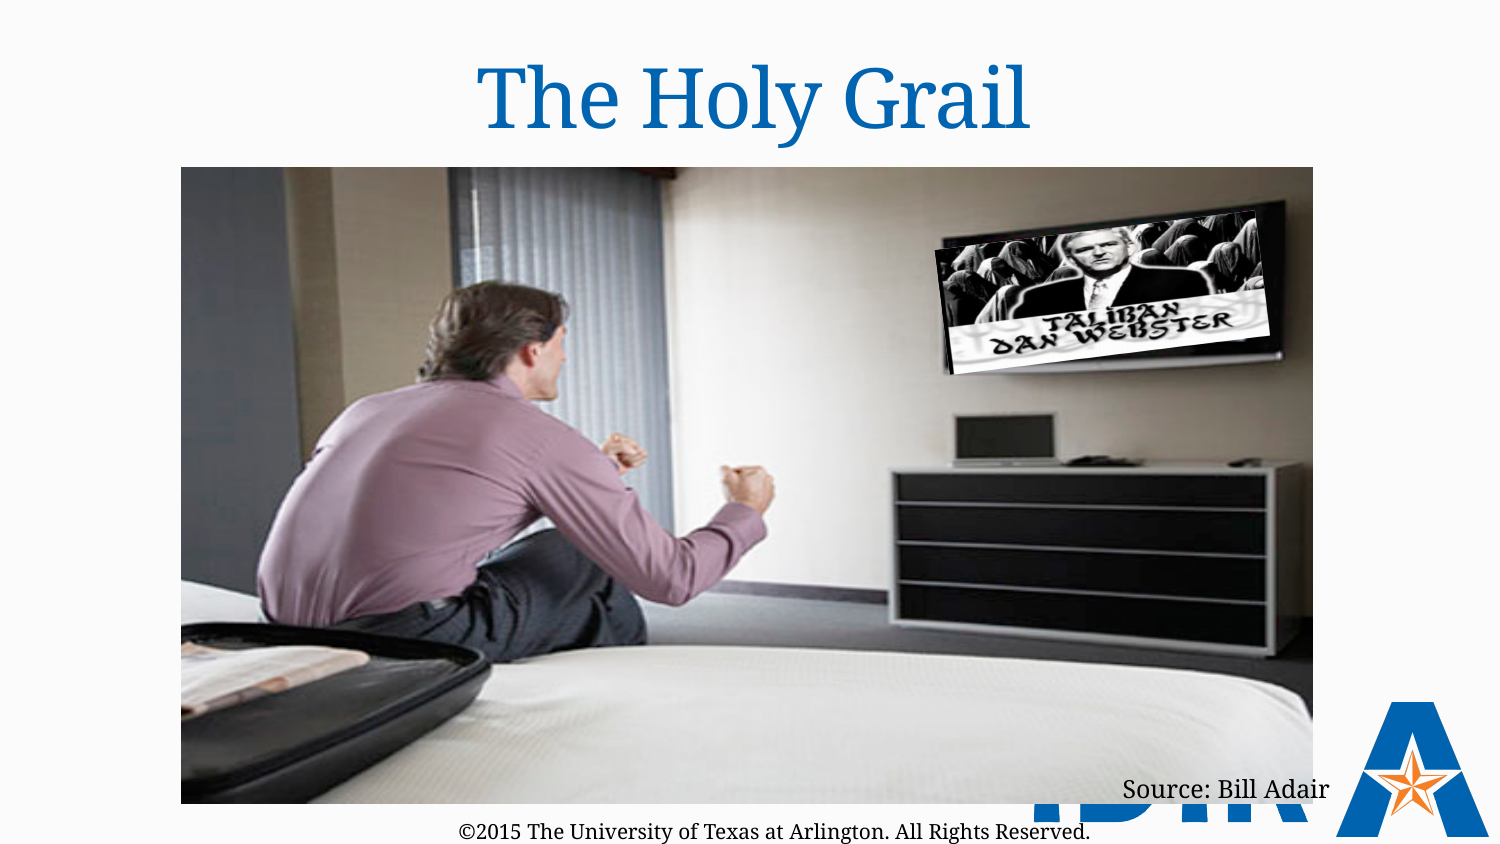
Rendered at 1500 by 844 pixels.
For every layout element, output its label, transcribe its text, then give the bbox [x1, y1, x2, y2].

picture [180, 167, 1314, 830]
list The Holy Grail [63, 56, 1445, 148]
text_box Source: Bill Adair [1316, 773, 1331, 804]
picture [1336, 702, 1489, 837]
text_box ©2015 The University of Texas at Arlington. All Rights Reserved. [458, 818, 1091, 844]
